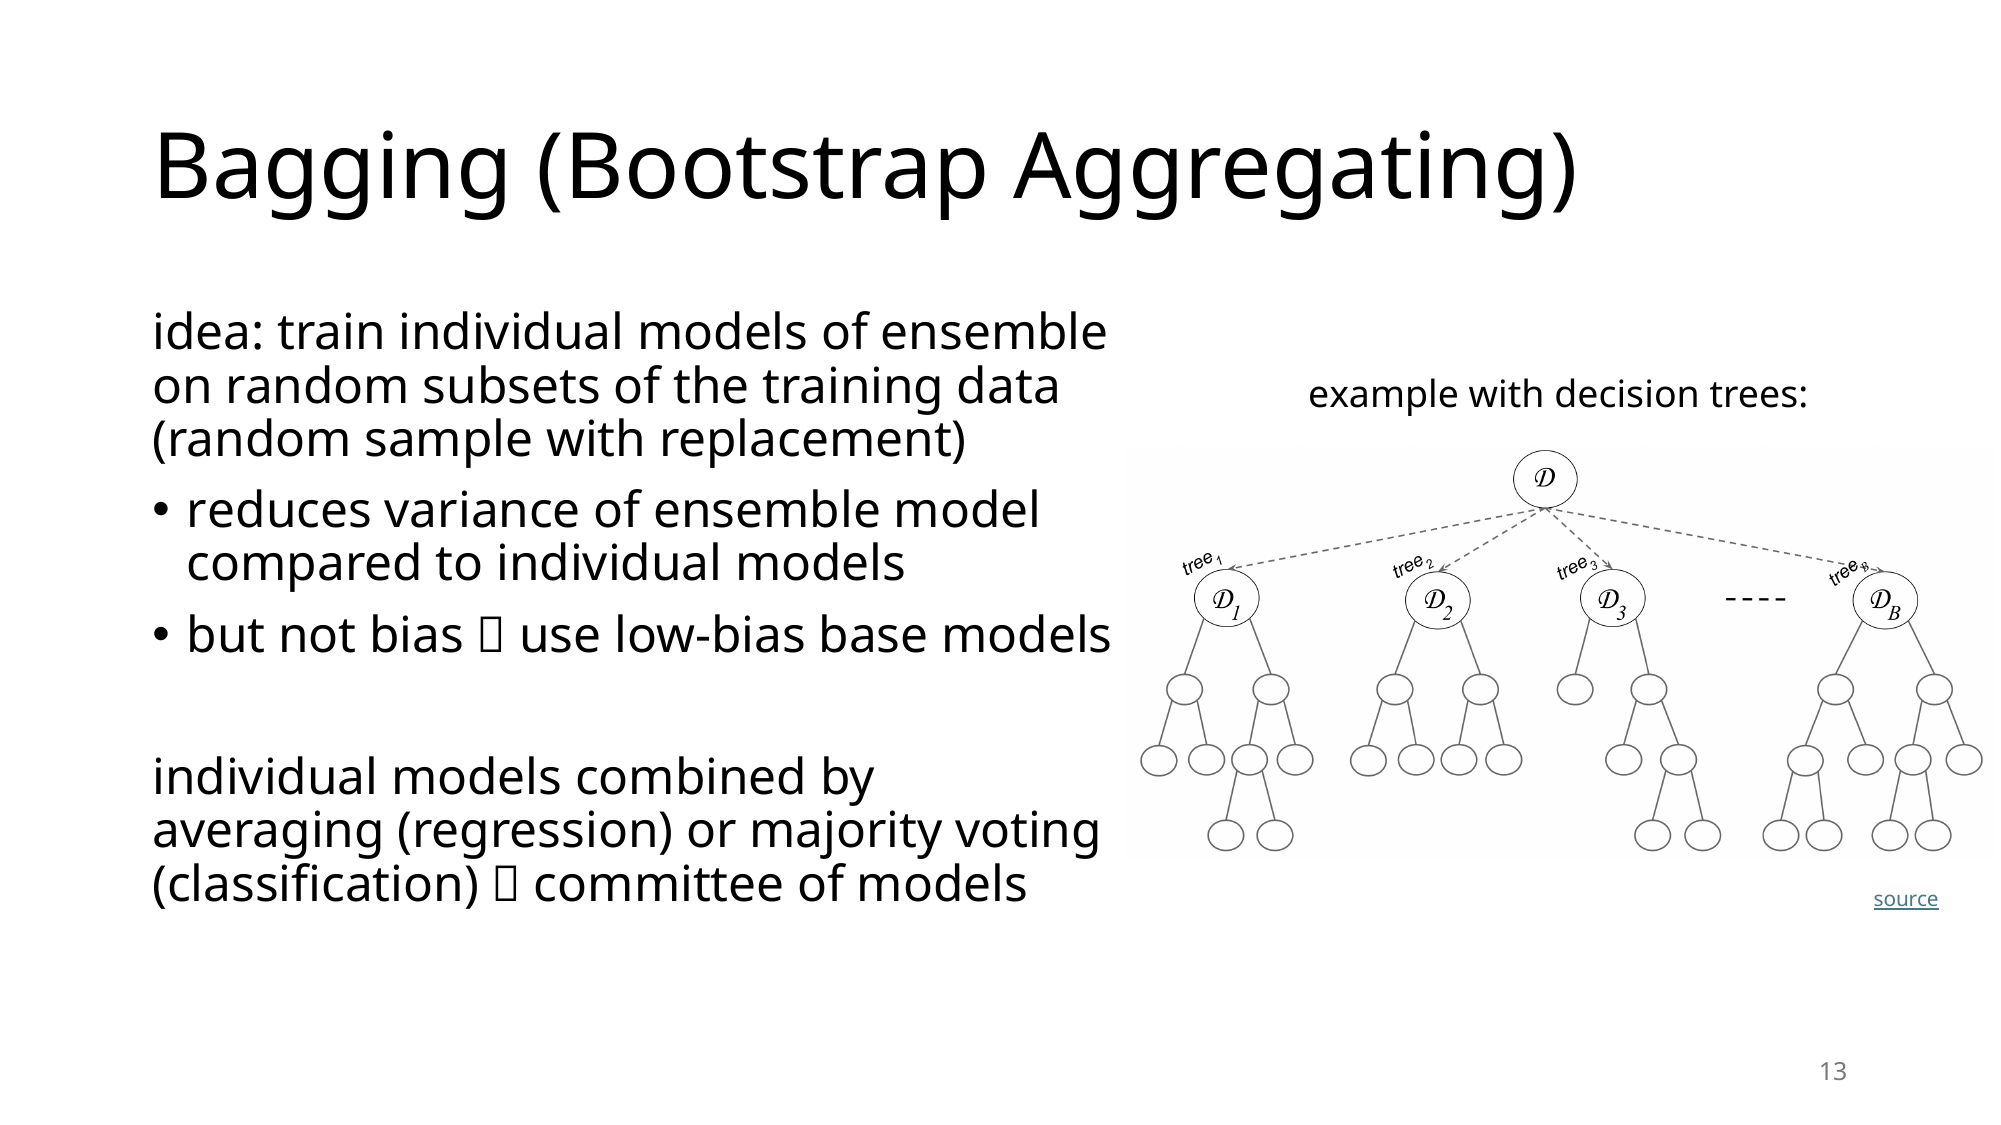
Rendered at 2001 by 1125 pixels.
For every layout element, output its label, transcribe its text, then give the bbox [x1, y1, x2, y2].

list idea: train individual models of ensemble on random subsets of the training data (random sample with replacement) reduces variance of ensemble model compared to individual models but not bias  use low-bias base models individual models combined by averaging (regression) or majority voting (classification)  committee of models [137, 299, 1135, 1014]
text_box example with decision trees: [1293, 362, 1824, 423]
title Bagging (Bootstrap Aggregating) [137, 59, 1863, 278]
text_box source [1858, 878, 1954, 922]
picture [1124, 444, 1994, 860]
slide_number 13 [1412, 1042, 1863, 1103]
